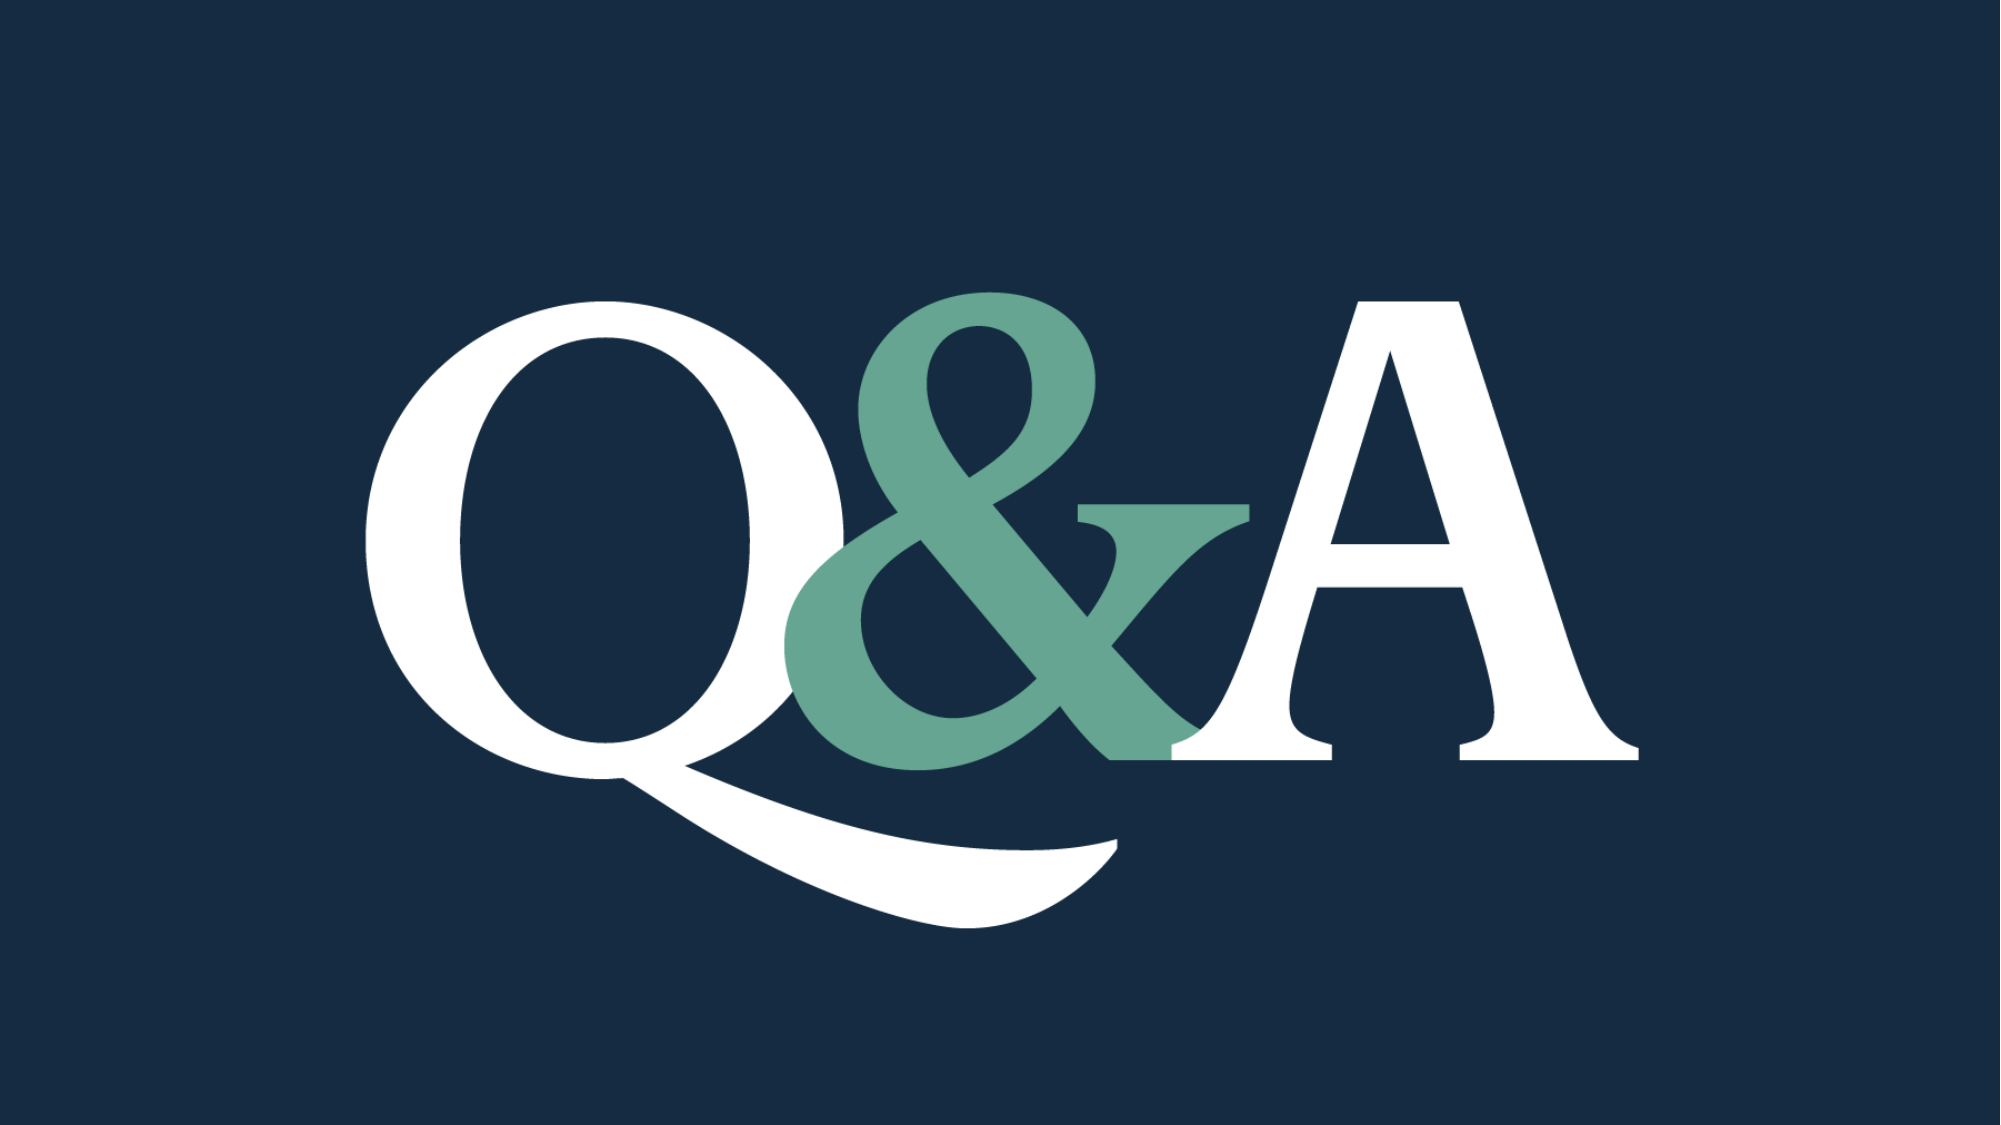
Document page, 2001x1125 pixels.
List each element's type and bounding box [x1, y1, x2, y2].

list [0, 0, 2000, 1125]
